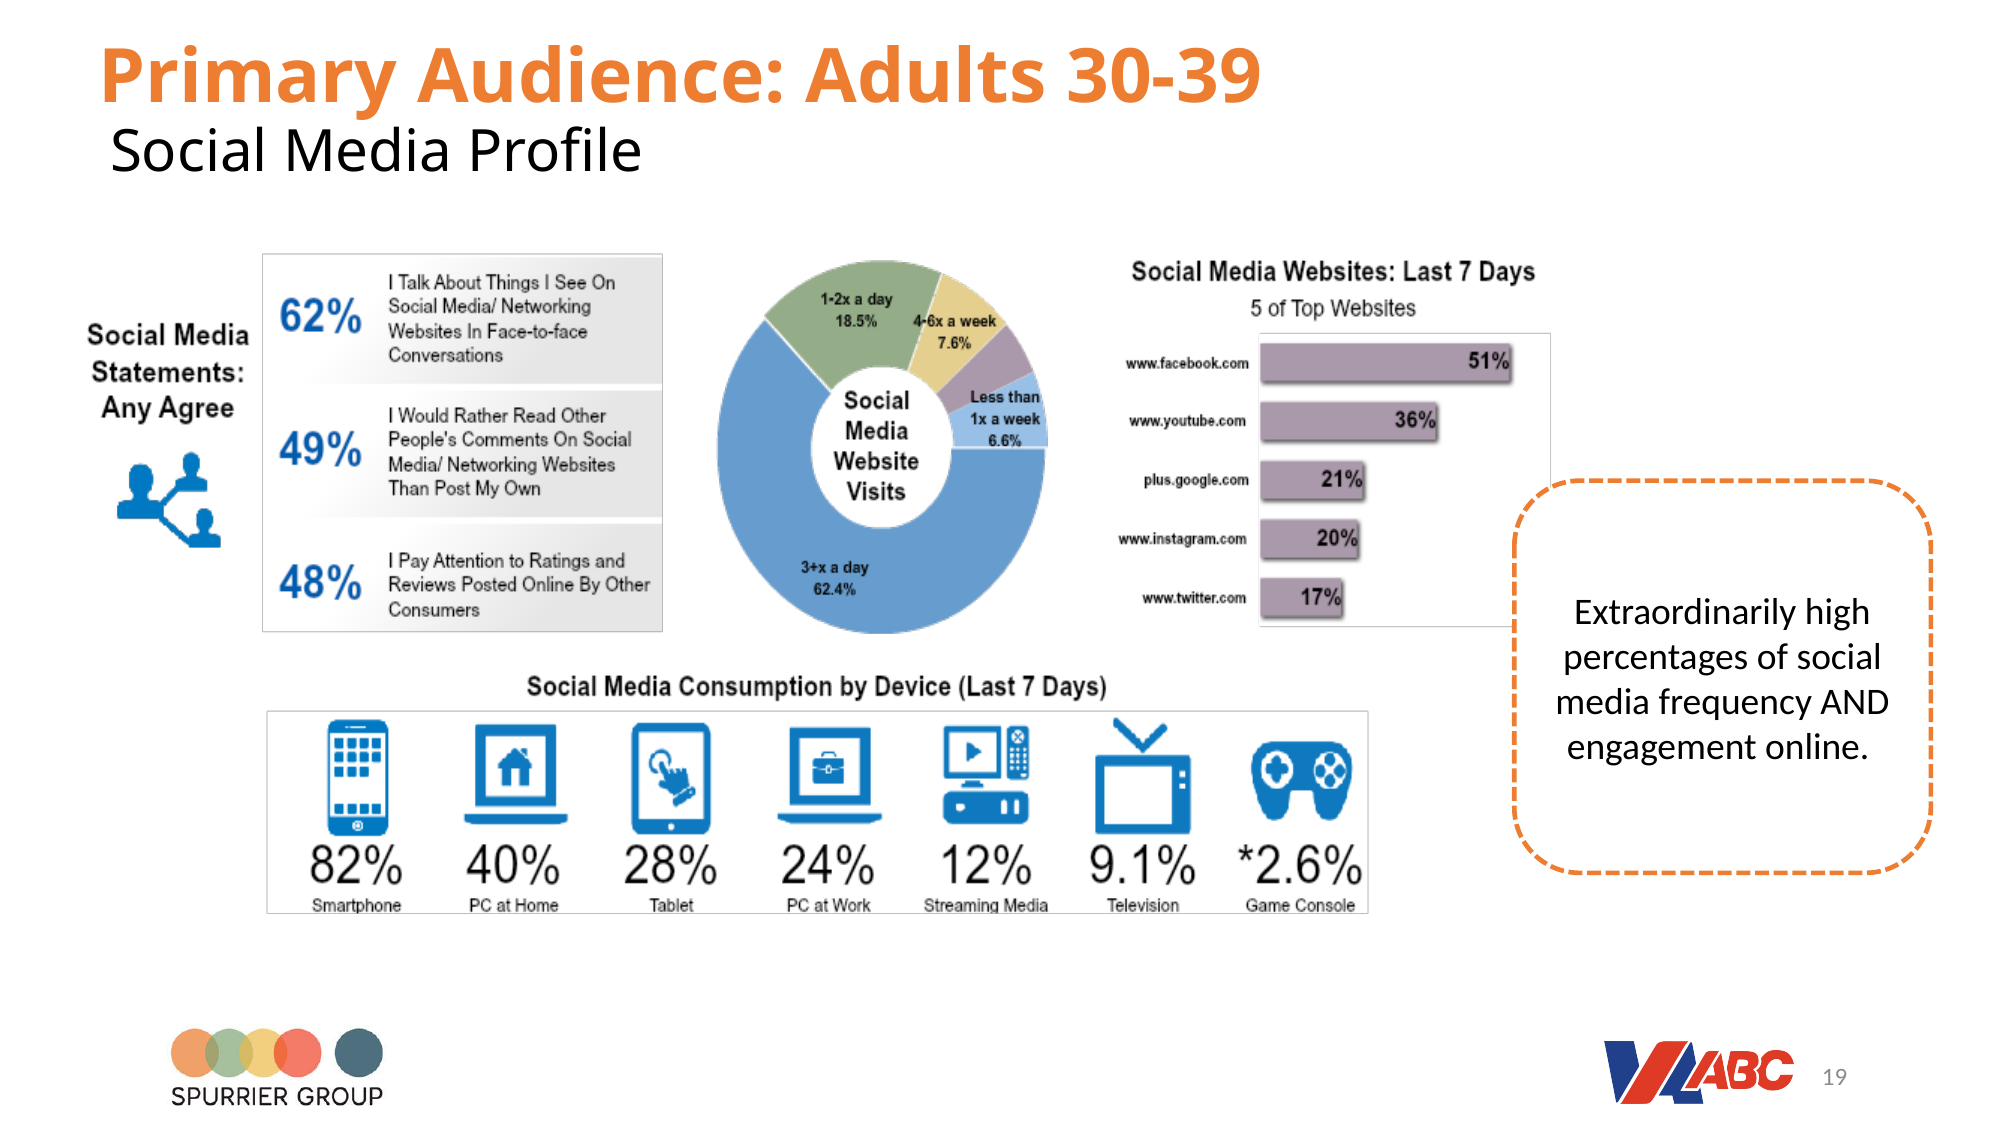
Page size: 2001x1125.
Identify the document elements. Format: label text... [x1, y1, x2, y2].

text_box Primary Audience: Adults 30-39 [83, 20, 1809, 127]
picture [68, 241, 1566, 930]
slide_number 19 [1412, 1045, 1863, 1106]
picture [166, 1024, 396, 1116]
picture [1604, 1041, 1794, 1045]
text_box Extraordinarily high percentages of social media frequency AND engagement online. [1566, 479, 1932, 874]
text_box Social Media Profile [95, 127, 1213, 190]
